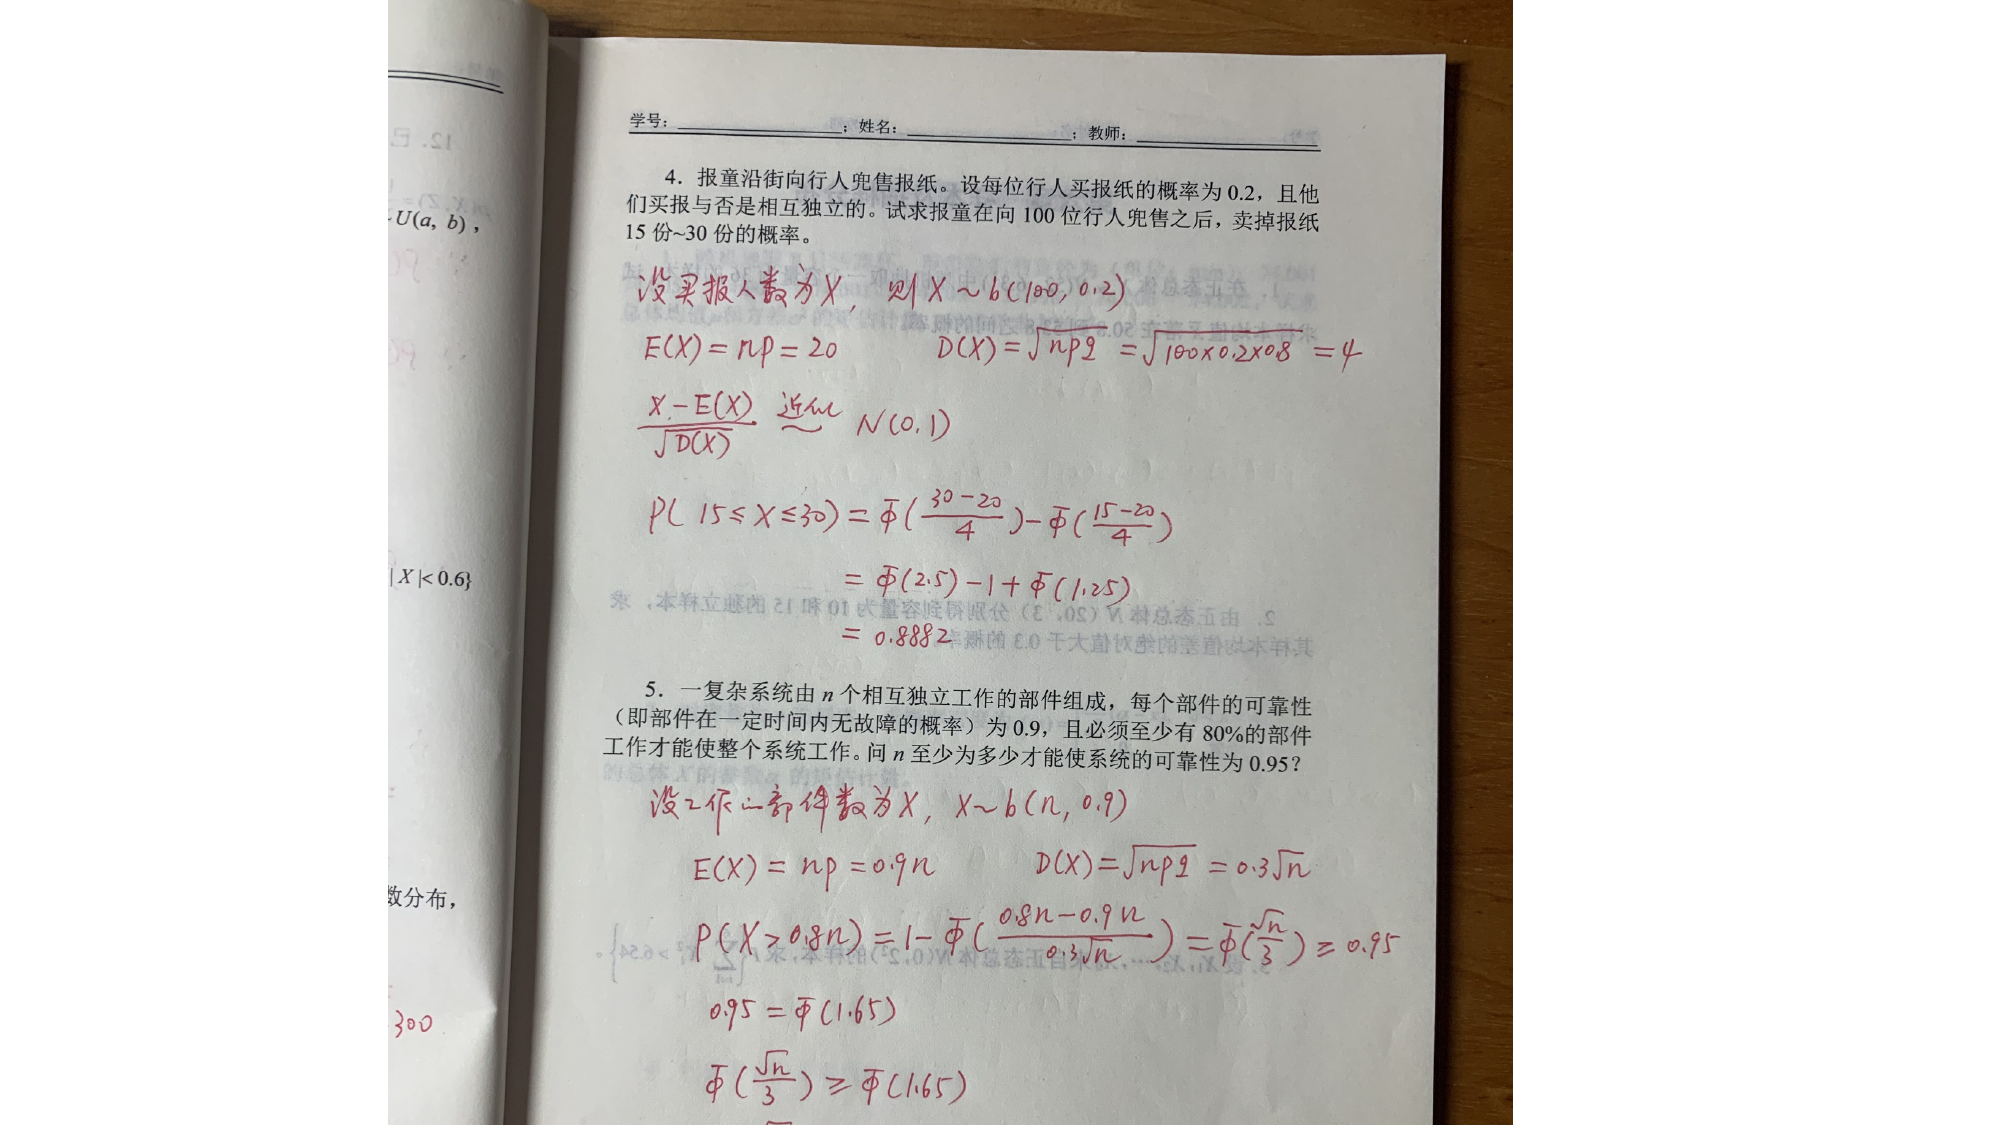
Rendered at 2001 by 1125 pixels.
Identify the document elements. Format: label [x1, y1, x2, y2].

picture [199, 0, 1700, 1125]
